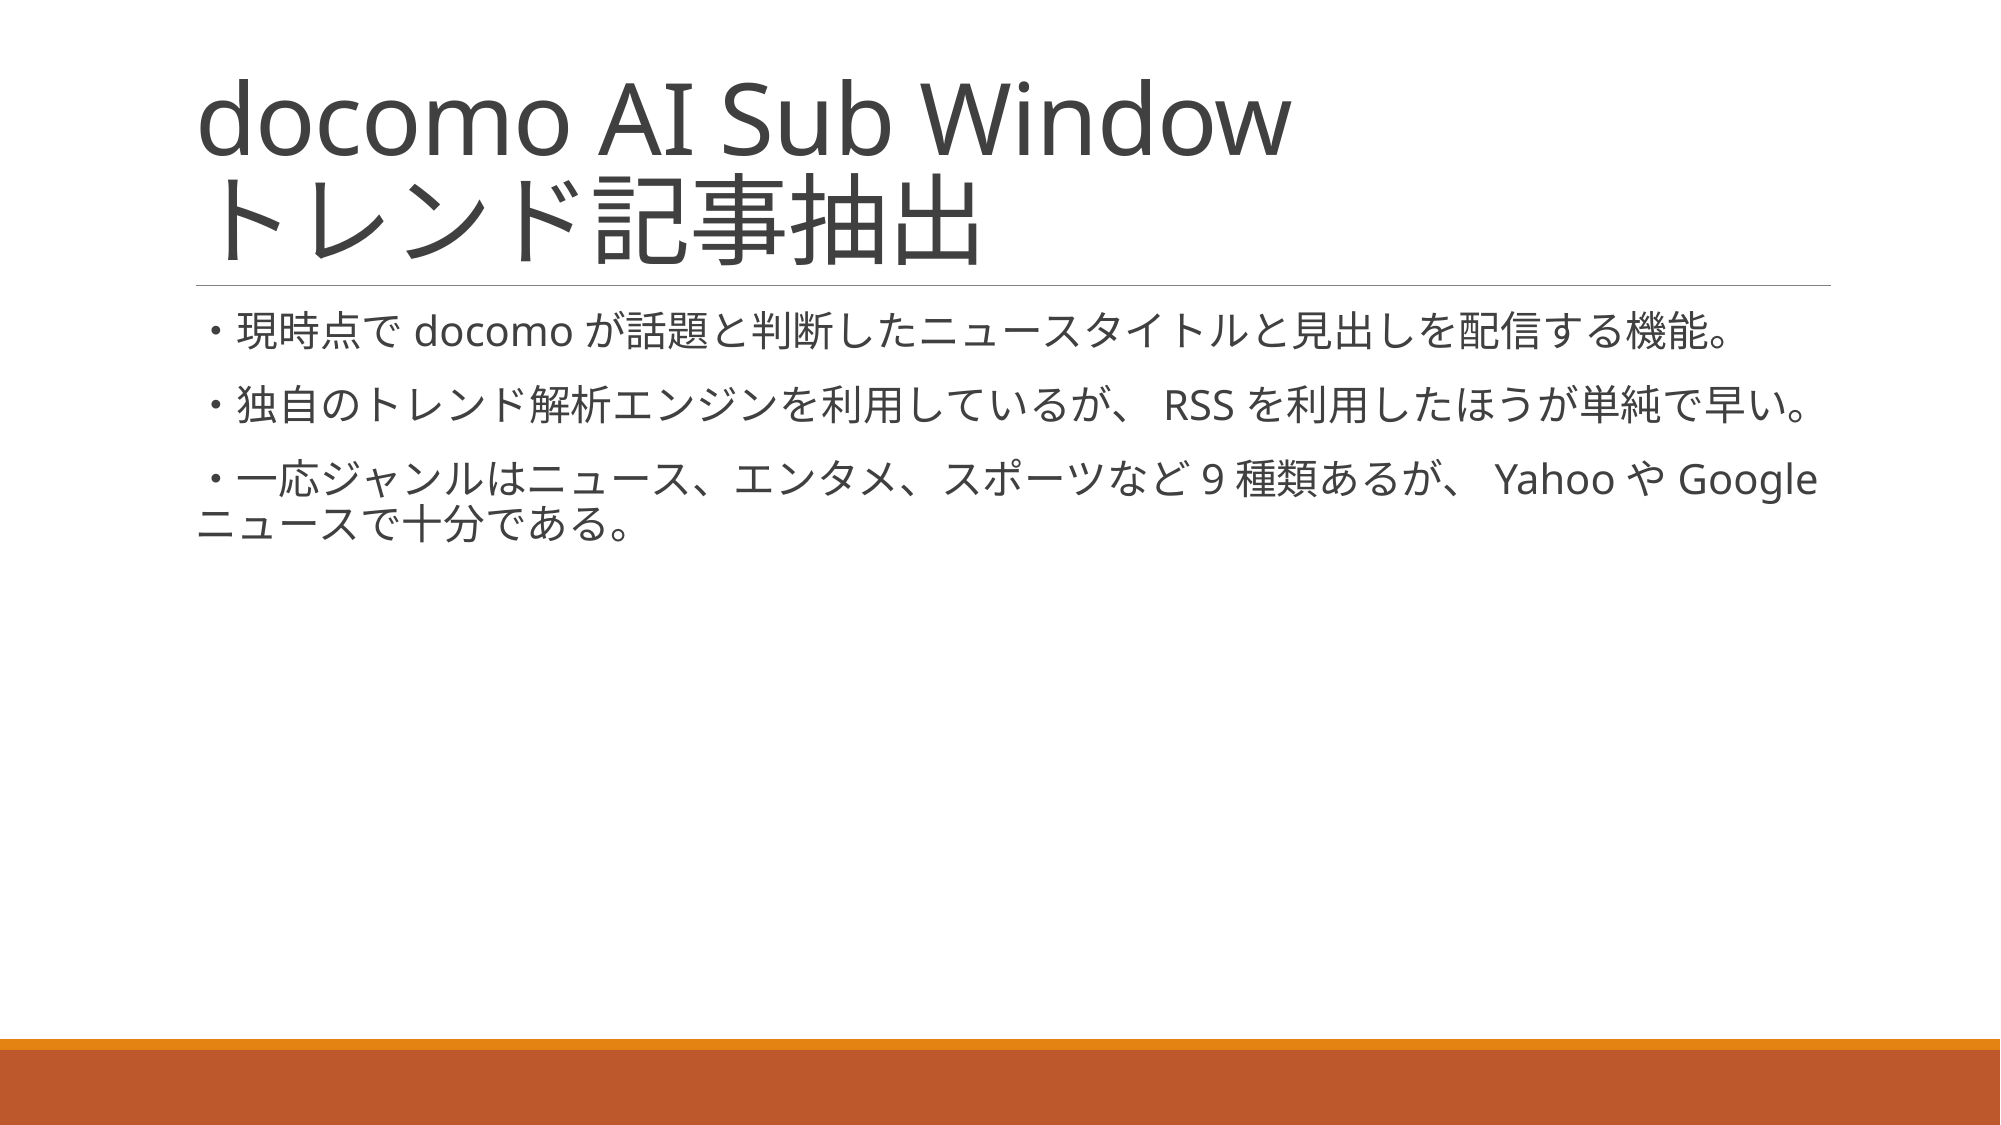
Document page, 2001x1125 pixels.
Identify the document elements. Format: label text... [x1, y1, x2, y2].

title docomo AI Sub Window トレンド記事抽出 [180, 47, 1830, 285]
list ・現時点でdocomoが話題と判断したニュースタイトルと見出しを配信する機能。 ・独自のトレンド解析エンジンを利用しているが、RSSを利用したほうが単純で早い。 ・一応ジャンルはニュース、エンタメ、スポーツなど9種類あるが、YahooやGoogleニュースで十分である。 [180, 302, 1830, 963]
